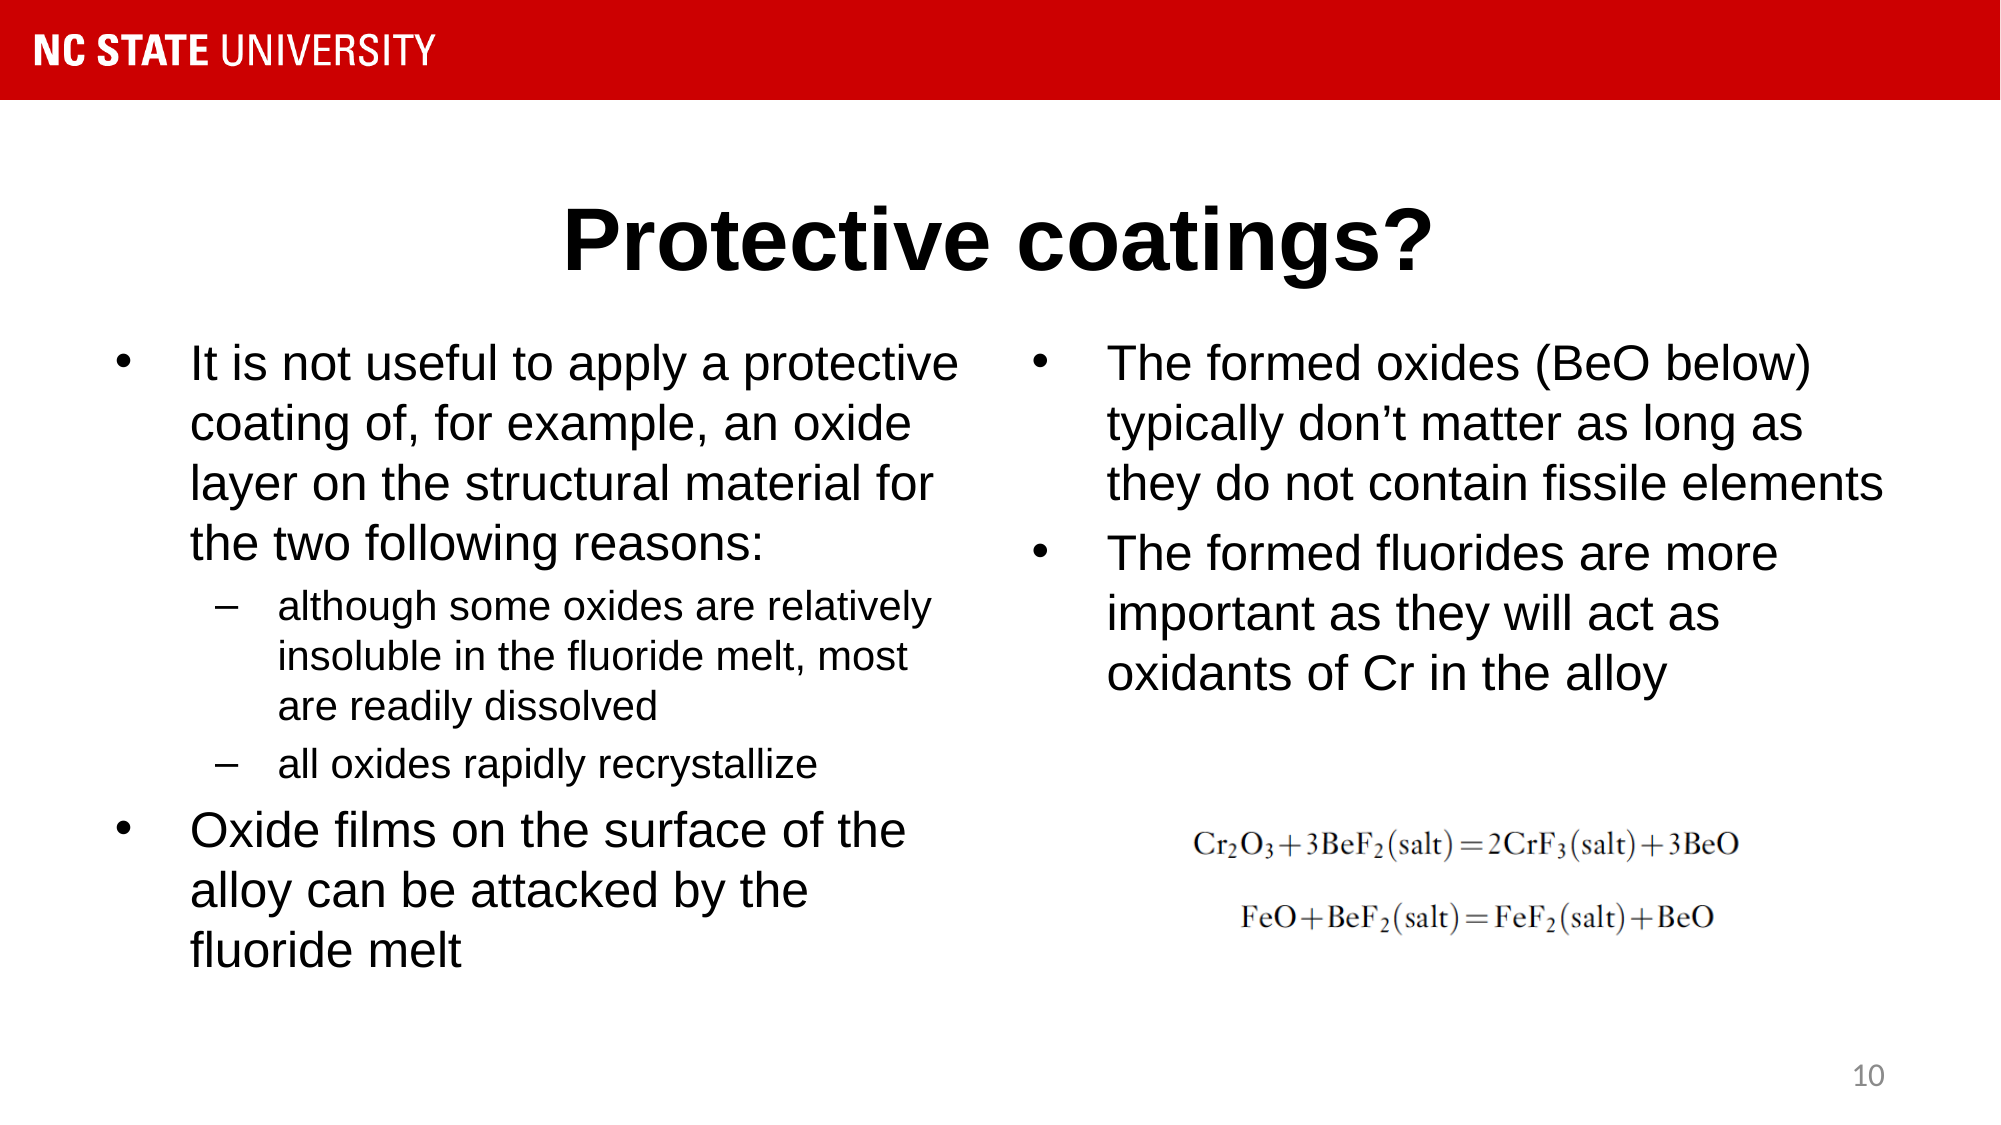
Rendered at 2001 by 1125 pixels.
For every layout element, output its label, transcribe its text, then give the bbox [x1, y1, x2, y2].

picture [0, 0, 2001, 100]
picture [1175, 812, 1770, 949]
slide_number 10 [1433, 1042, 1900, 1103]
list It is not useful to apply a protective coating of, for example, an oxide layer on the structural material for the two following reasons: although some oxides are relatively insoluble in the fluoride melt, most are readily dissolved all oxides rapidly recrystallize Oxide films on the surface of the alloy can be attacked by the fluoride melt [99, 322, 984, 1005]
title Protective coatings? [99, 147, 1900, 323]
list The formed oxides (BeO below) typically don’t matter as long as they do not contain fissile elements The formed fluorides are more important as they will act as oxidants of Cr in the alloy [1016, 322, 1900, 1005]
